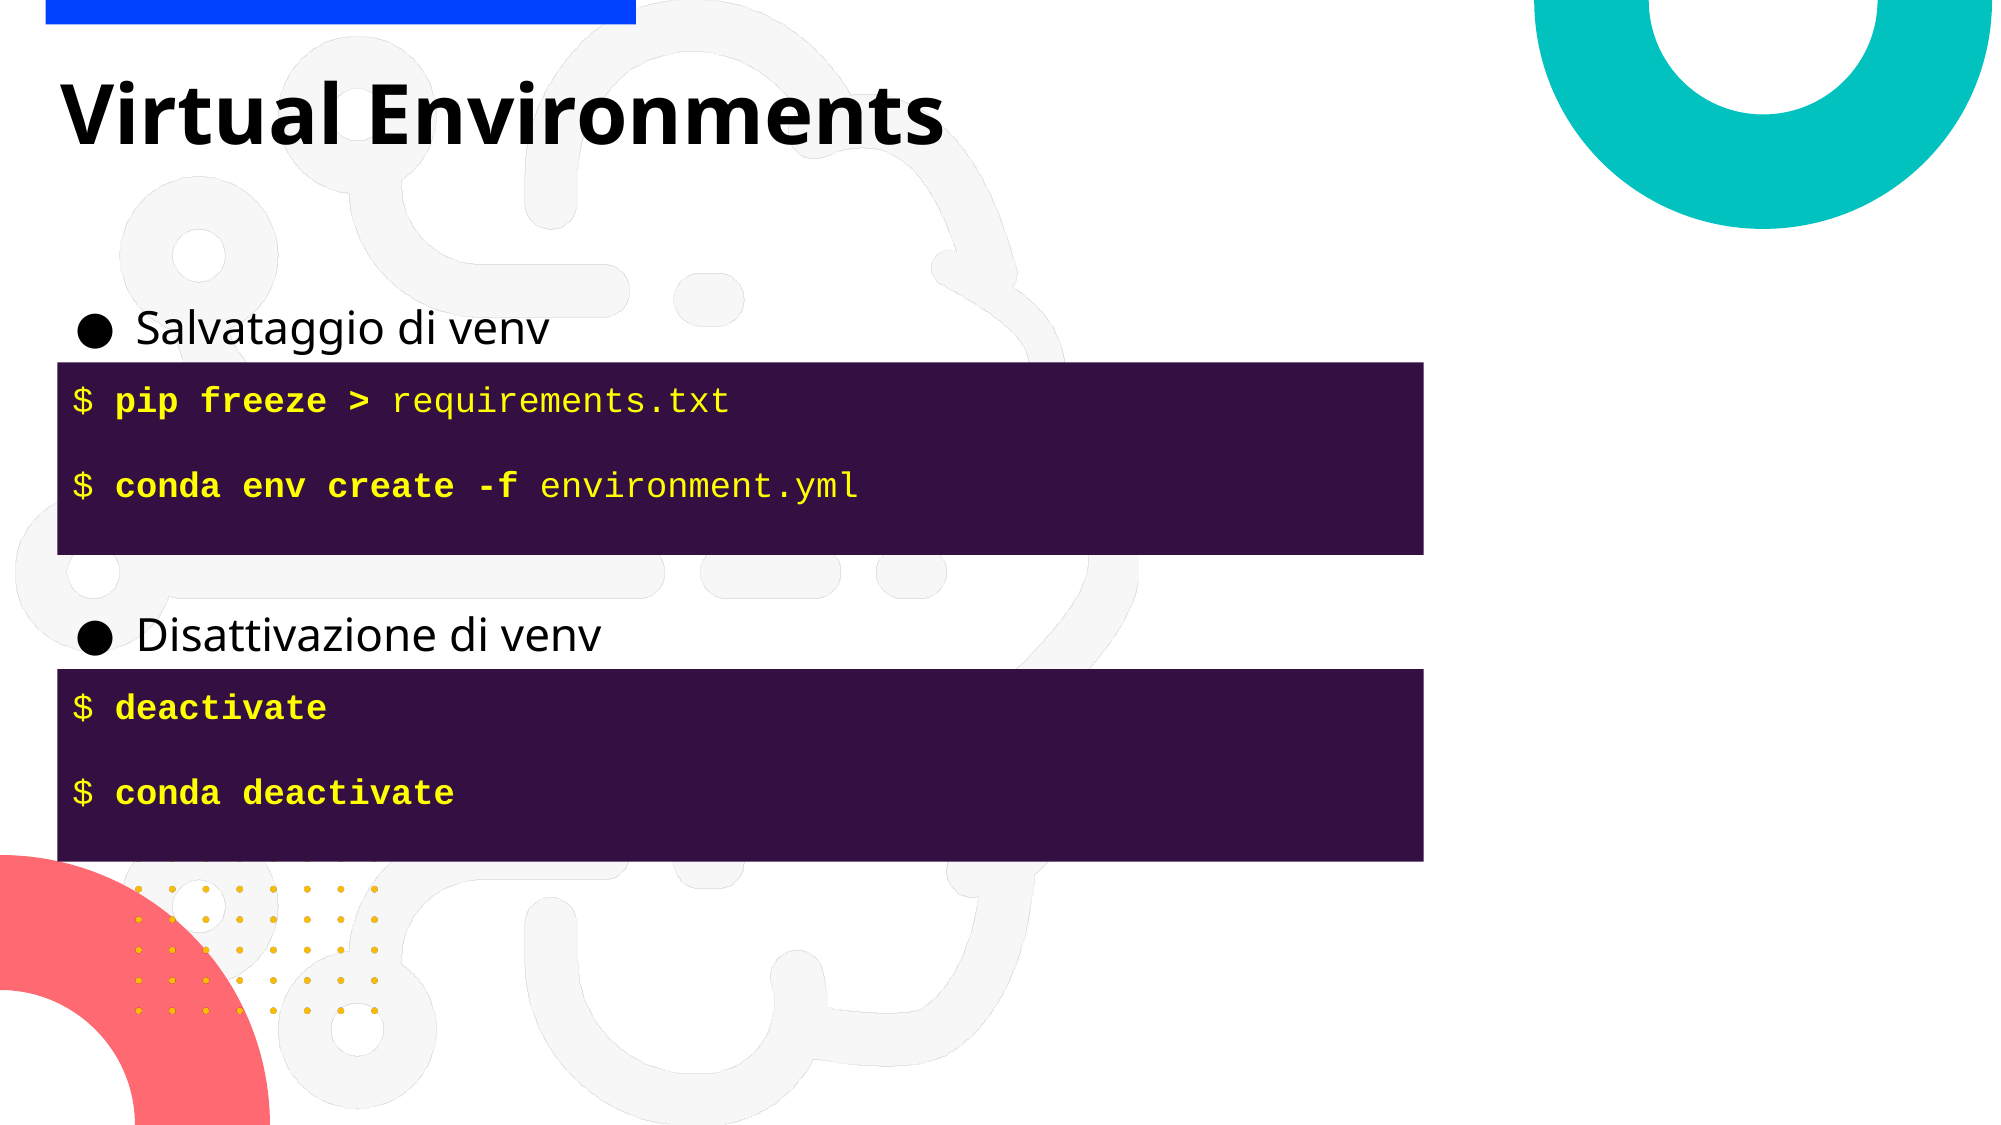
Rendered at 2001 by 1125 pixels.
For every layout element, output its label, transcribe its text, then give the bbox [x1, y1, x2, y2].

text_box Salvataggio di venv [45, 256, 1746, 369]
text_box $ deactivate $ conda deactivate [57, 669, 1424, 862]
picture [135, 862, 378, 1014]
text_box $ pip freeze > requirements.txt $ conda env create -f environment.yml [57, 362, 1424, 555]
title Virtual Environments [45, 53, 1746, 185]
text_box Disattivazione di venv [45, 563, 1746, 676]
